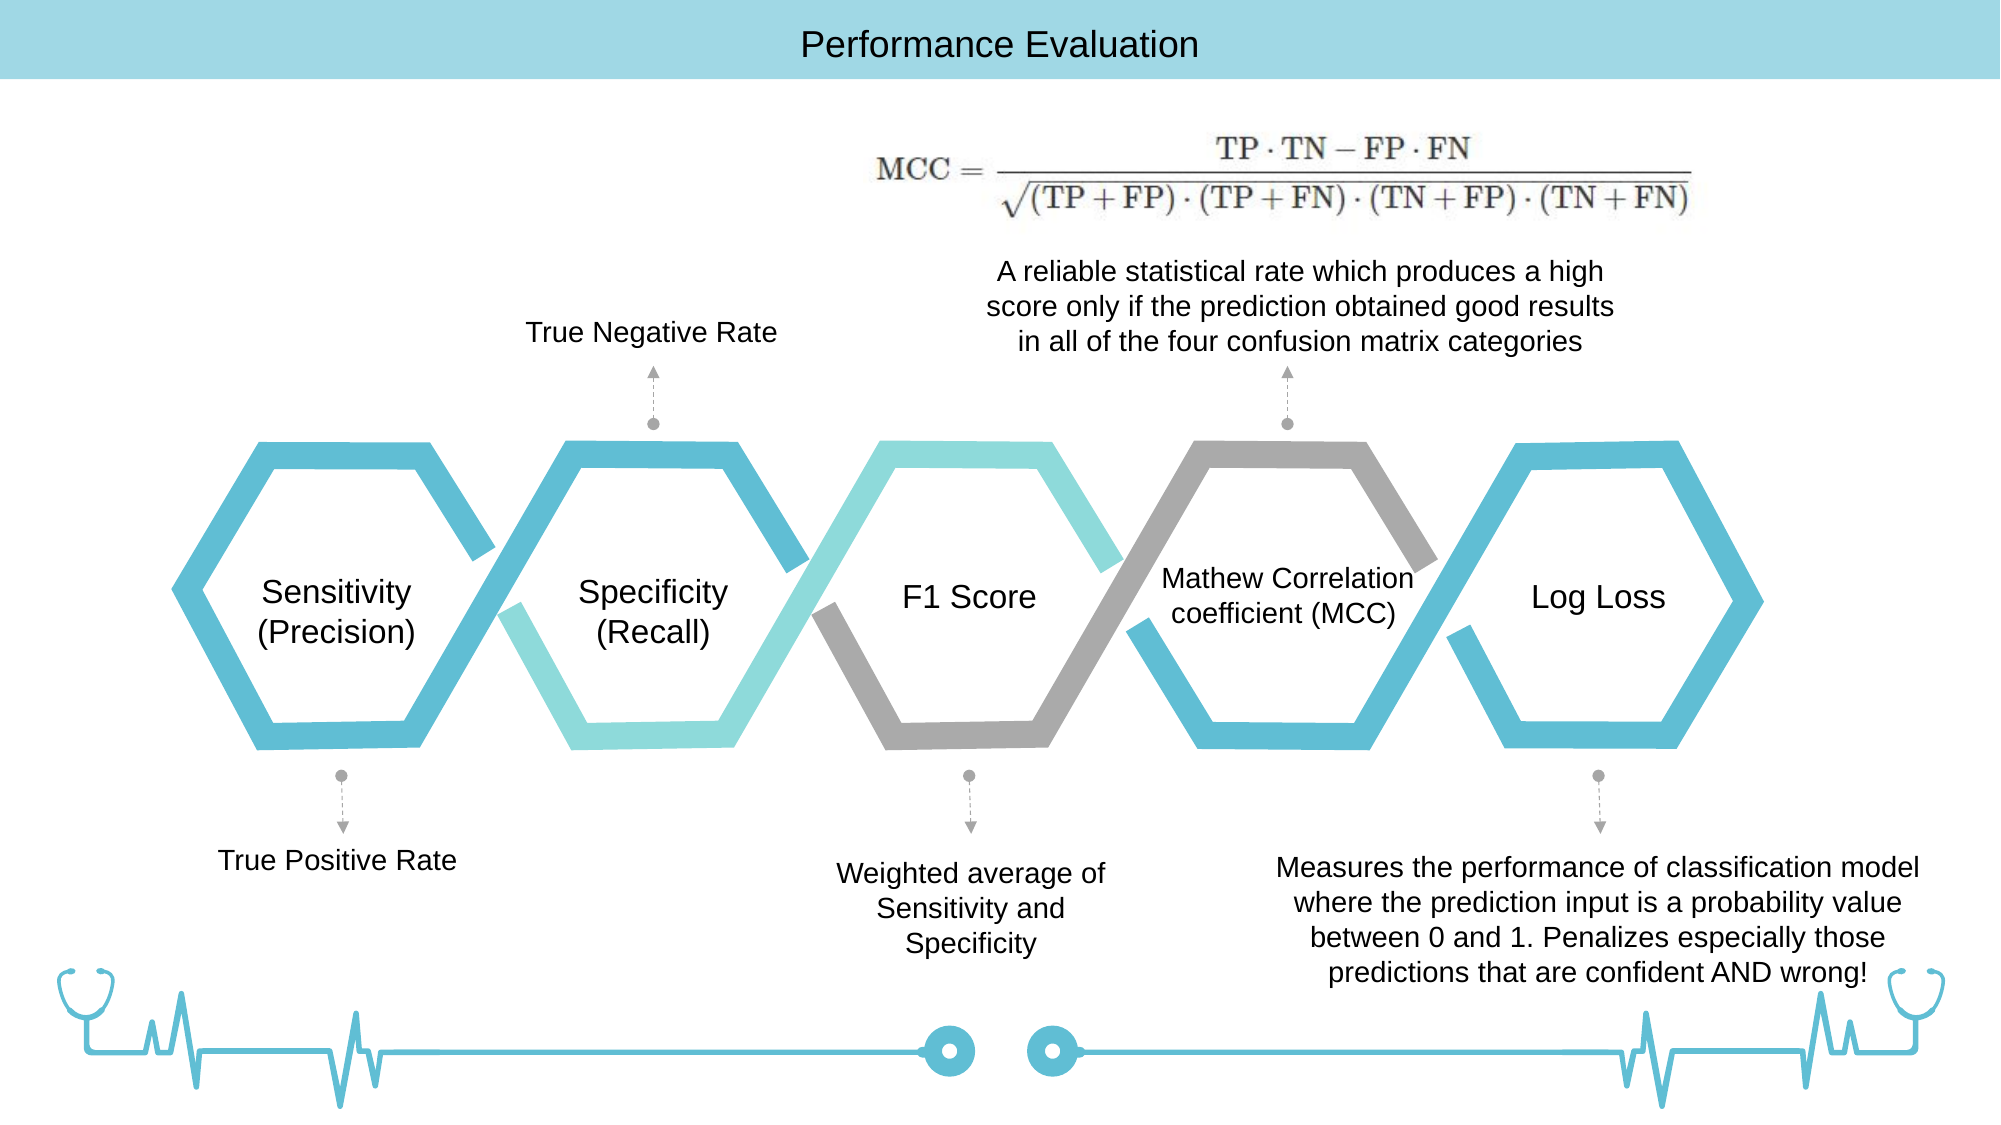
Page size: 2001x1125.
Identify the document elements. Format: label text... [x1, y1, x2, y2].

text_box True Negative Rate [480, 306, 824, 356]
text_box A reliable statistical rate which produces a high score only if the prediction obtained good results in all of the four confusion matrix categories [962, 244, 1639, 365]
text_box True Positive Rate [166, 833, 509, 884]
text_box Performance Evaluation [783, 12, 1217, 73]
text_box Measures the performance of classification model where the prediction input is a probability value between 0 and 1. Penalizes especially those predictions that are confident AND wrong! [1260, 841, 1937, 996]
text_box Weighted average of Sensitivity and Specificity [792, 846, 1151, 967]
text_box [186, 454, 1749, 737]
text_box [0, 0, 2000, 80]
picture [863, 112, 1712, 235]
